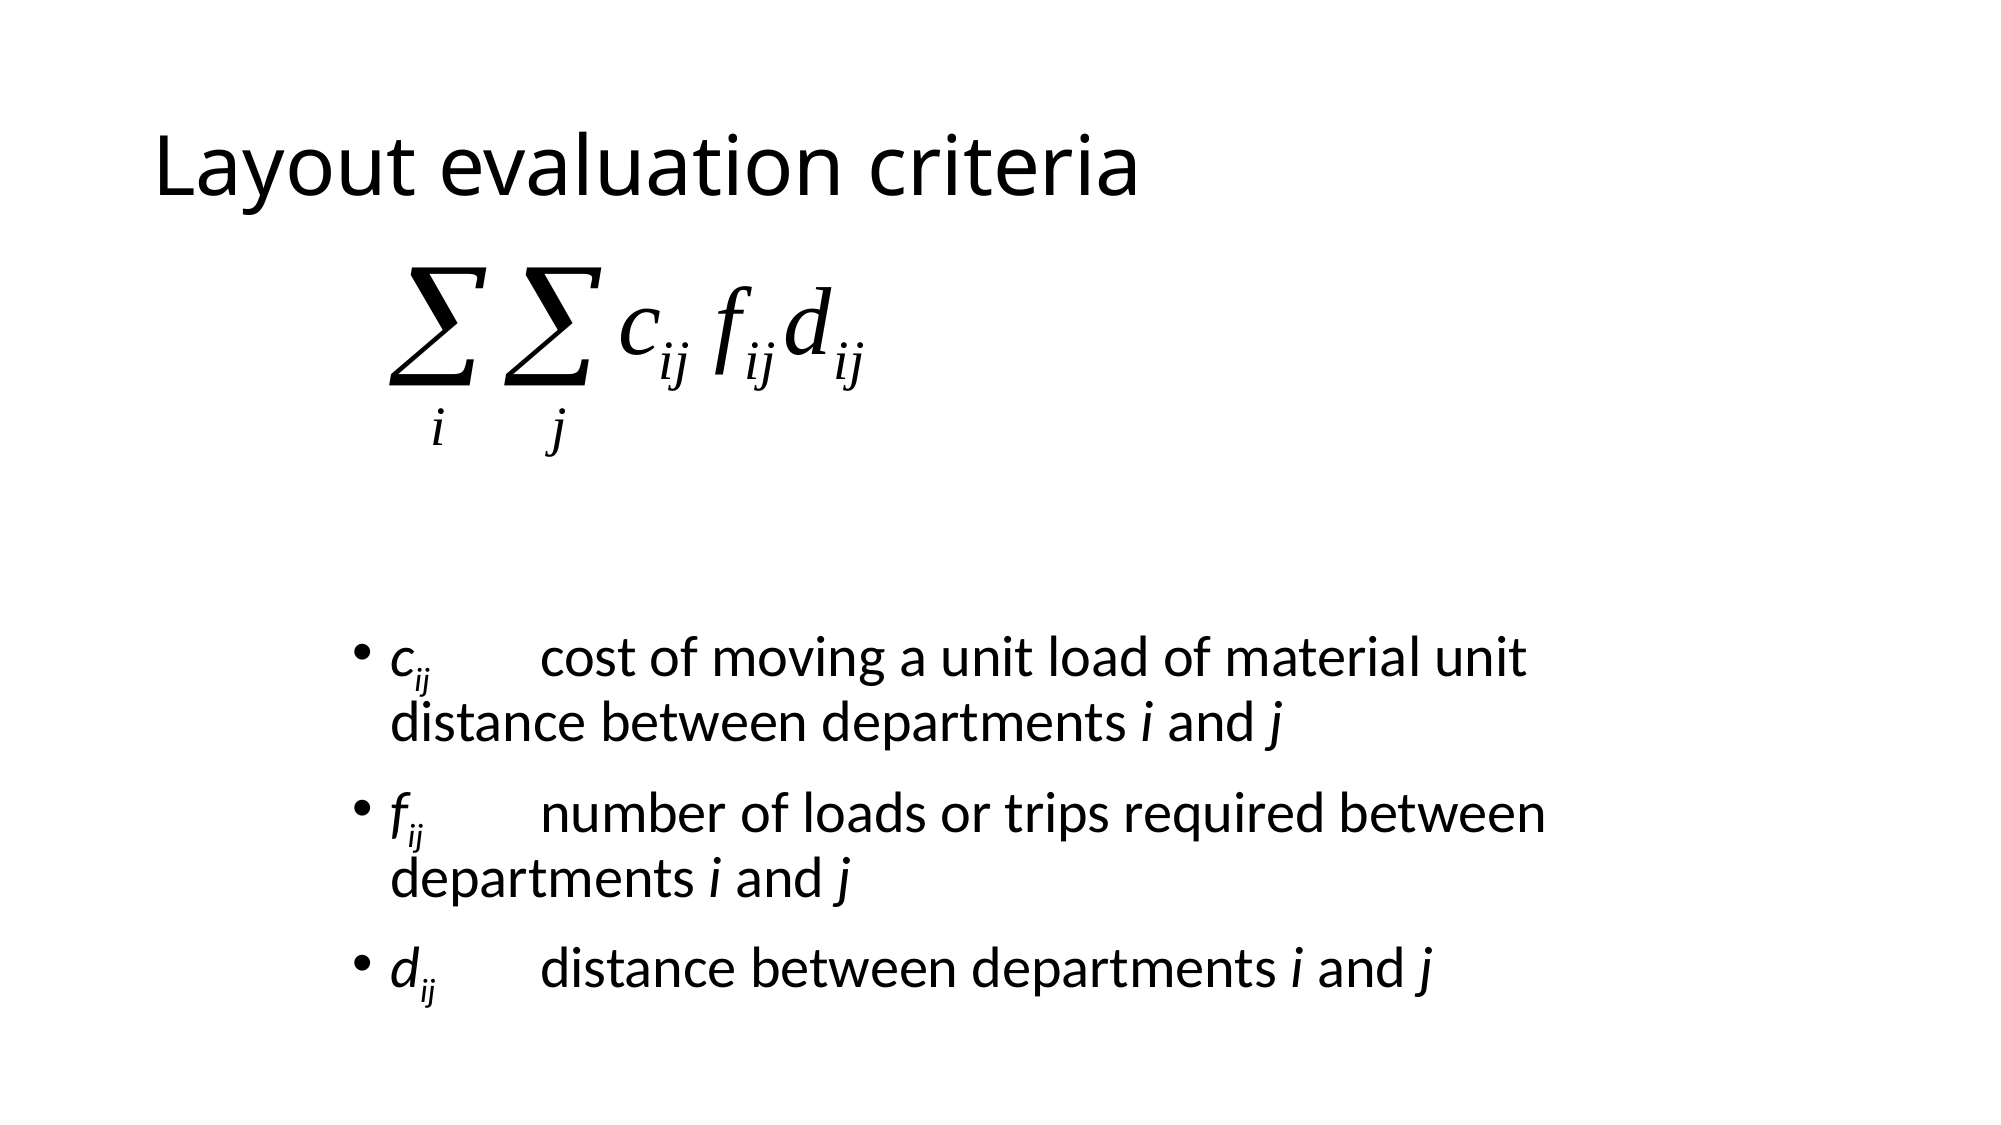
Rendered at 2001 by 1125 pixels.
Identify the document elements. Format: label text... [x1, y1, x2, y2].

list cij cost of moving a unit load of material unit distance between departments i and j fij number of loads or trips required between departments i and j dij distance between departments i and j [337, 437, 1688, 1125]
title Layout evaluation criteria [137, 59, 1863, 278]
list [374, 249, 897, 475]
